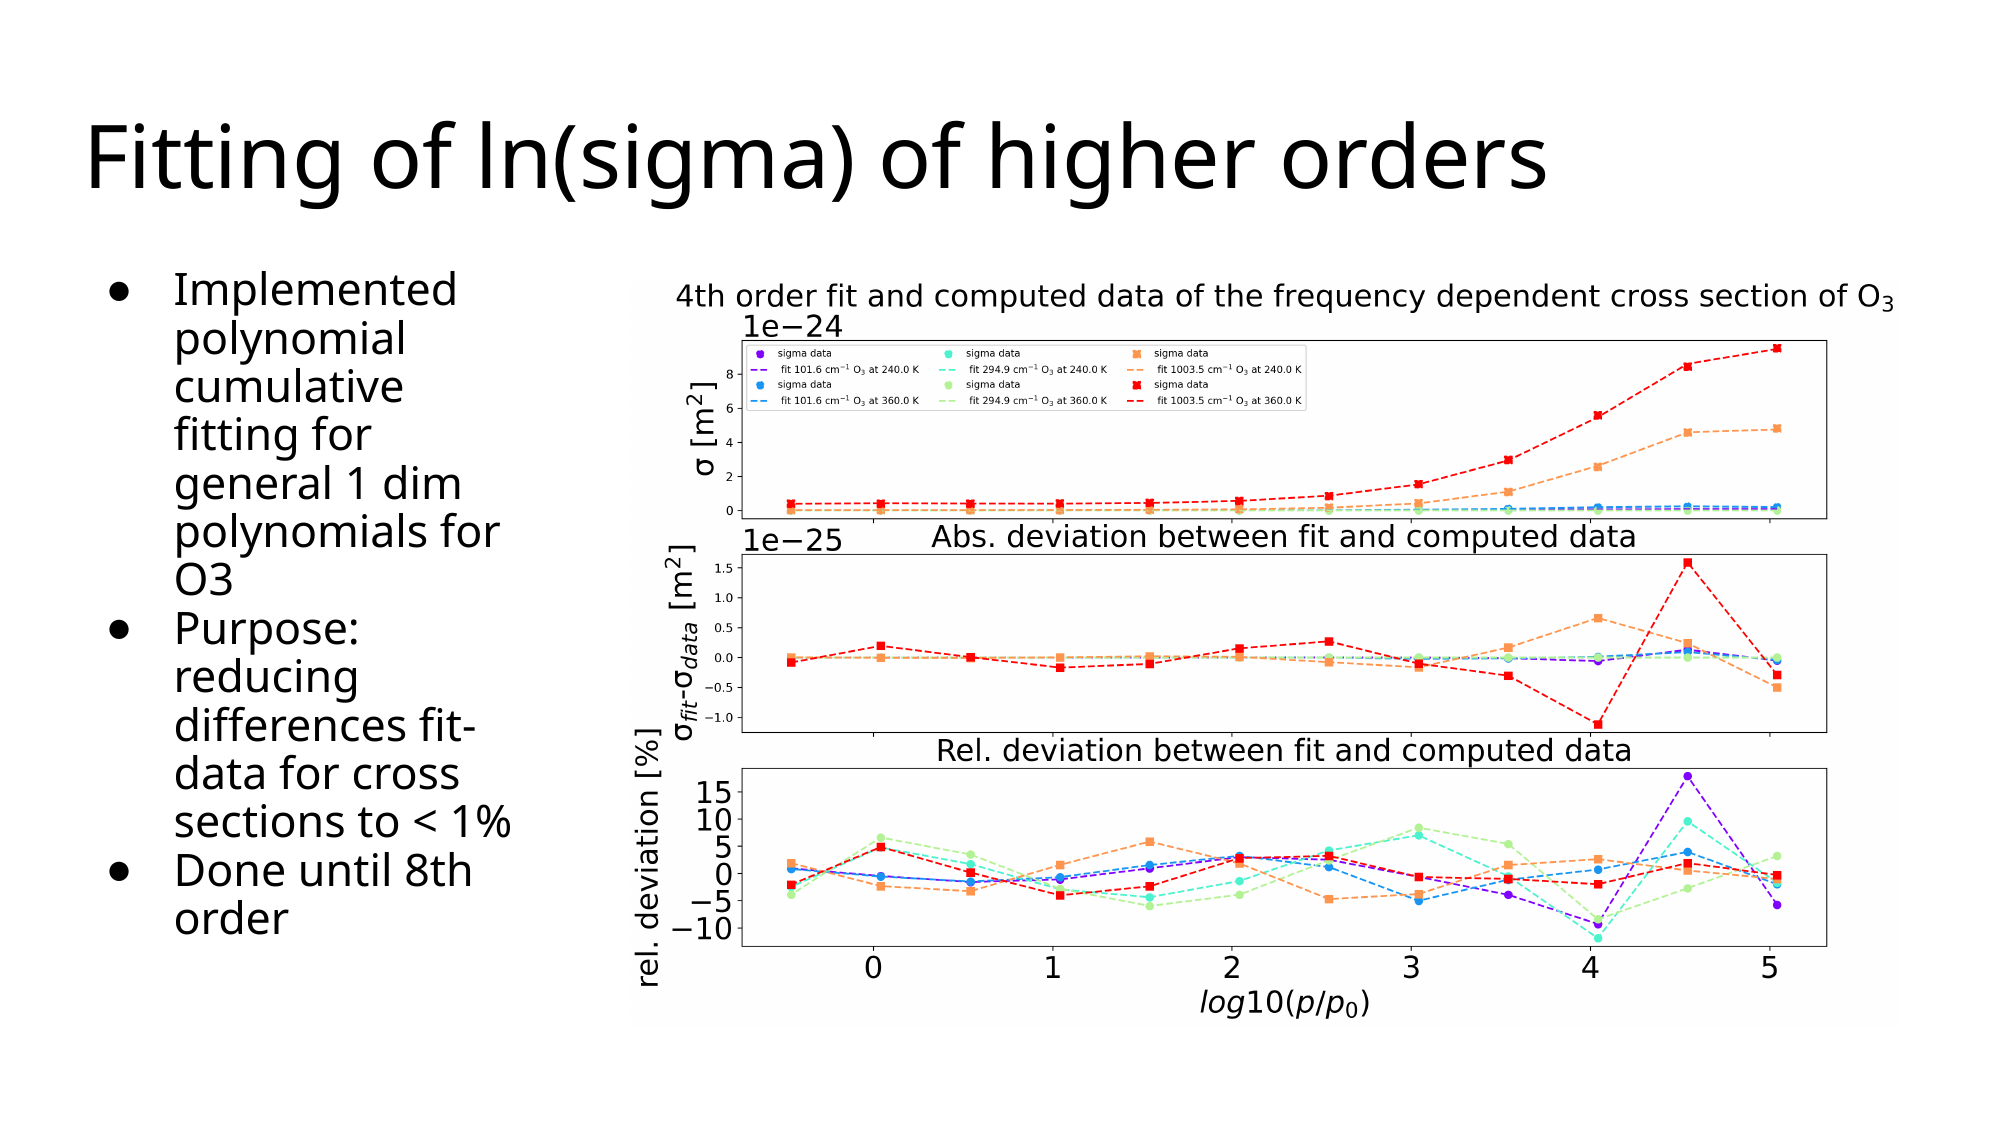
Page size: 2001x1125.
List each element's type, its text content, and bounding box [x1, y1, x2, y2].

list Implemented polynomial cumulative fitting for general 1 dim polynomials for O3 Purpose: reducing differences fit-data for cross sections to < 1% Done until 8th order [68, 252, 534, 1000]
title Fitting of ln(sigma) of higher orders [68, 97, 1932, 223]
picture [626, 274, 1903, 1029]
